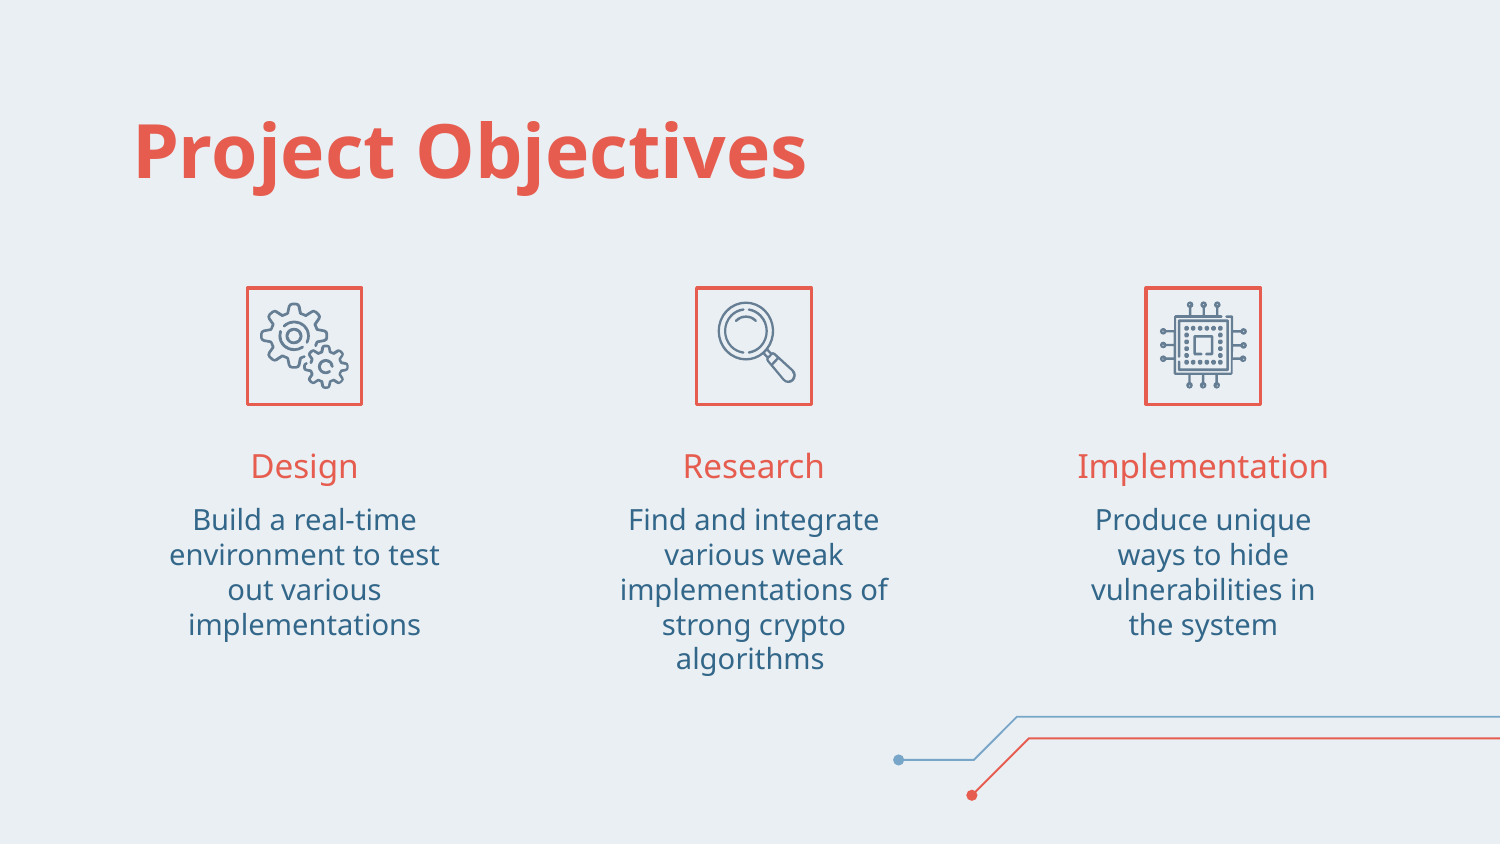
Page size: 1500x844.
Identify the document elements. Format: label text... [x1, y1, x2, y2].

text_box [259, 302, 349, 390]
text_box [1159, 301, 1248, 389]
title Research [574, 435, 934, 496]
text_box [696, 287, 812, 405]
title Implementation [1023, 435, 1383, 496]
title Project Objectives [116, 88, 1390, 190]
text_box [714, 301, 797, 384]
subtitle Build a real-time environment to test out various implementations [152, 486, 458, 641]
subtitle Find and integrate various weak implementations of strong crypto algorithms [601, 486, 907, 641]
text_box [247, 287, 362, 405]
text_box [1146, 287, 1261, 405]
subtitle Produce unique ways to hide vulnerabilities in the system [1051, 486, 1356, 641]
title Design [125, 435, 485, 496]
